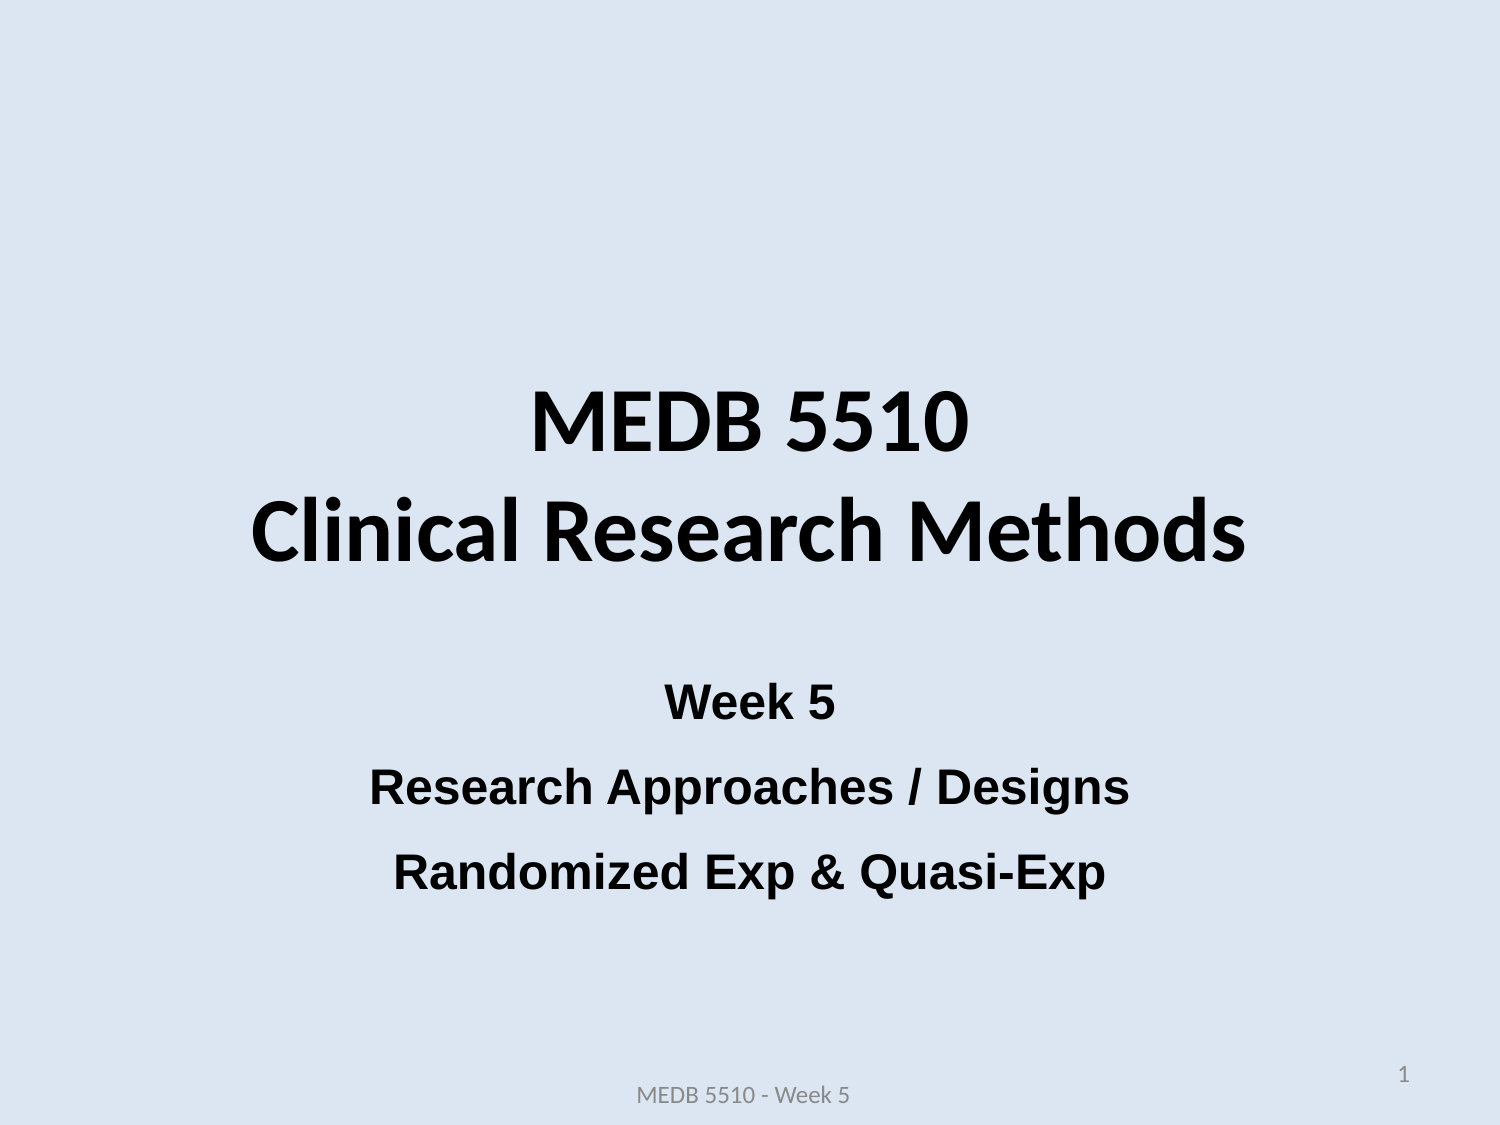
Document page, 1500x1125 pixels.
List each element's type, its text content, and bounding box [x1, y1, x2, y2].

footer MEDB 5510 - Week 5 [474, 1062, 1013, 1125]
text_box Week 5 Research Approaches / Designs Randomized Exp & Quasi-Exp [262, 662, 1238, 908]
title MEDB 5510 Clinical Research Methods [112, 349, 1388, 591]
slide_number 1 [1074, 1042, 1425, 1103]
